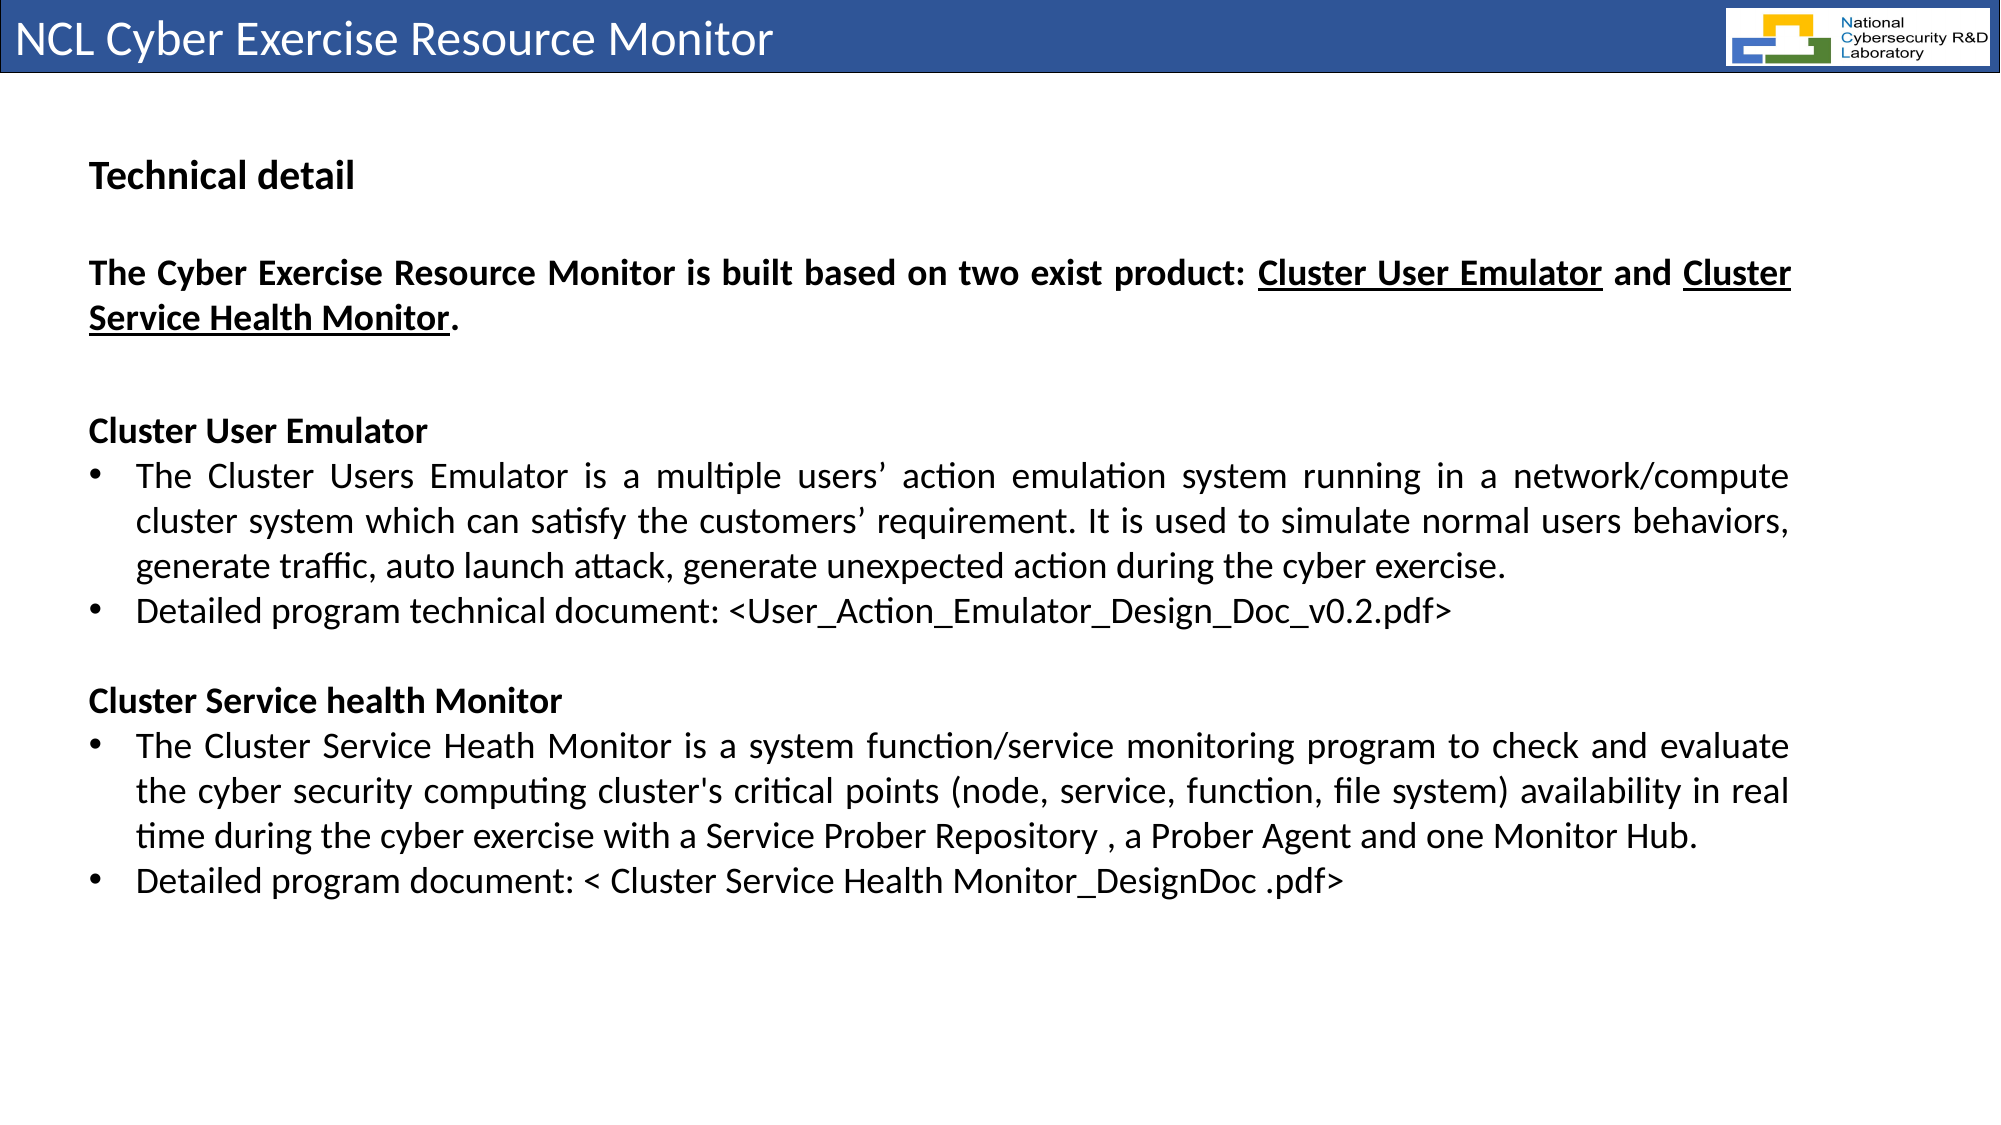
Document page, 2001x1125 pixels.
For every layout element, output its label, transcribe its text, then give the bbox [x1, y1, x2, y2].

picture [1726, 8, 1990, 66]
text_box Technical detail The Cyber Exercise Resource Monitor is built based on two exist product: Cluster User Emulator and Cluster Service Health Monitor. Cluster User Emulator The Cluster Users Emulator is a multiple users’ action emulation system running in a network/compute cluster system which can satisfy the customers’ requirement. It is used to simulate normal users behaviors, generate traffic, auto launch attack, generate unexpected action during the cyber exercise. Detailed program technical document: <User_Action_Emulator_Design_Doc_v0.2.pdf> Cluster Service health Monitor The Cluster Service Heath Monitor is a system function/service monitoring program to check and evaluate the cyber security computing cluster's critical points (node, service, function, file system) availability in real time during the cyber exercise with a Service Prober Repository , a Prober Agent and one Monitor Hub. Detailed program document: < Cluster Service Health Monitor_DesignDoc .pdf> [74, 140, 1807, 909]
text_box NCL Cyber Exercise Resource Monitor [0, 0, 2000, 73]
